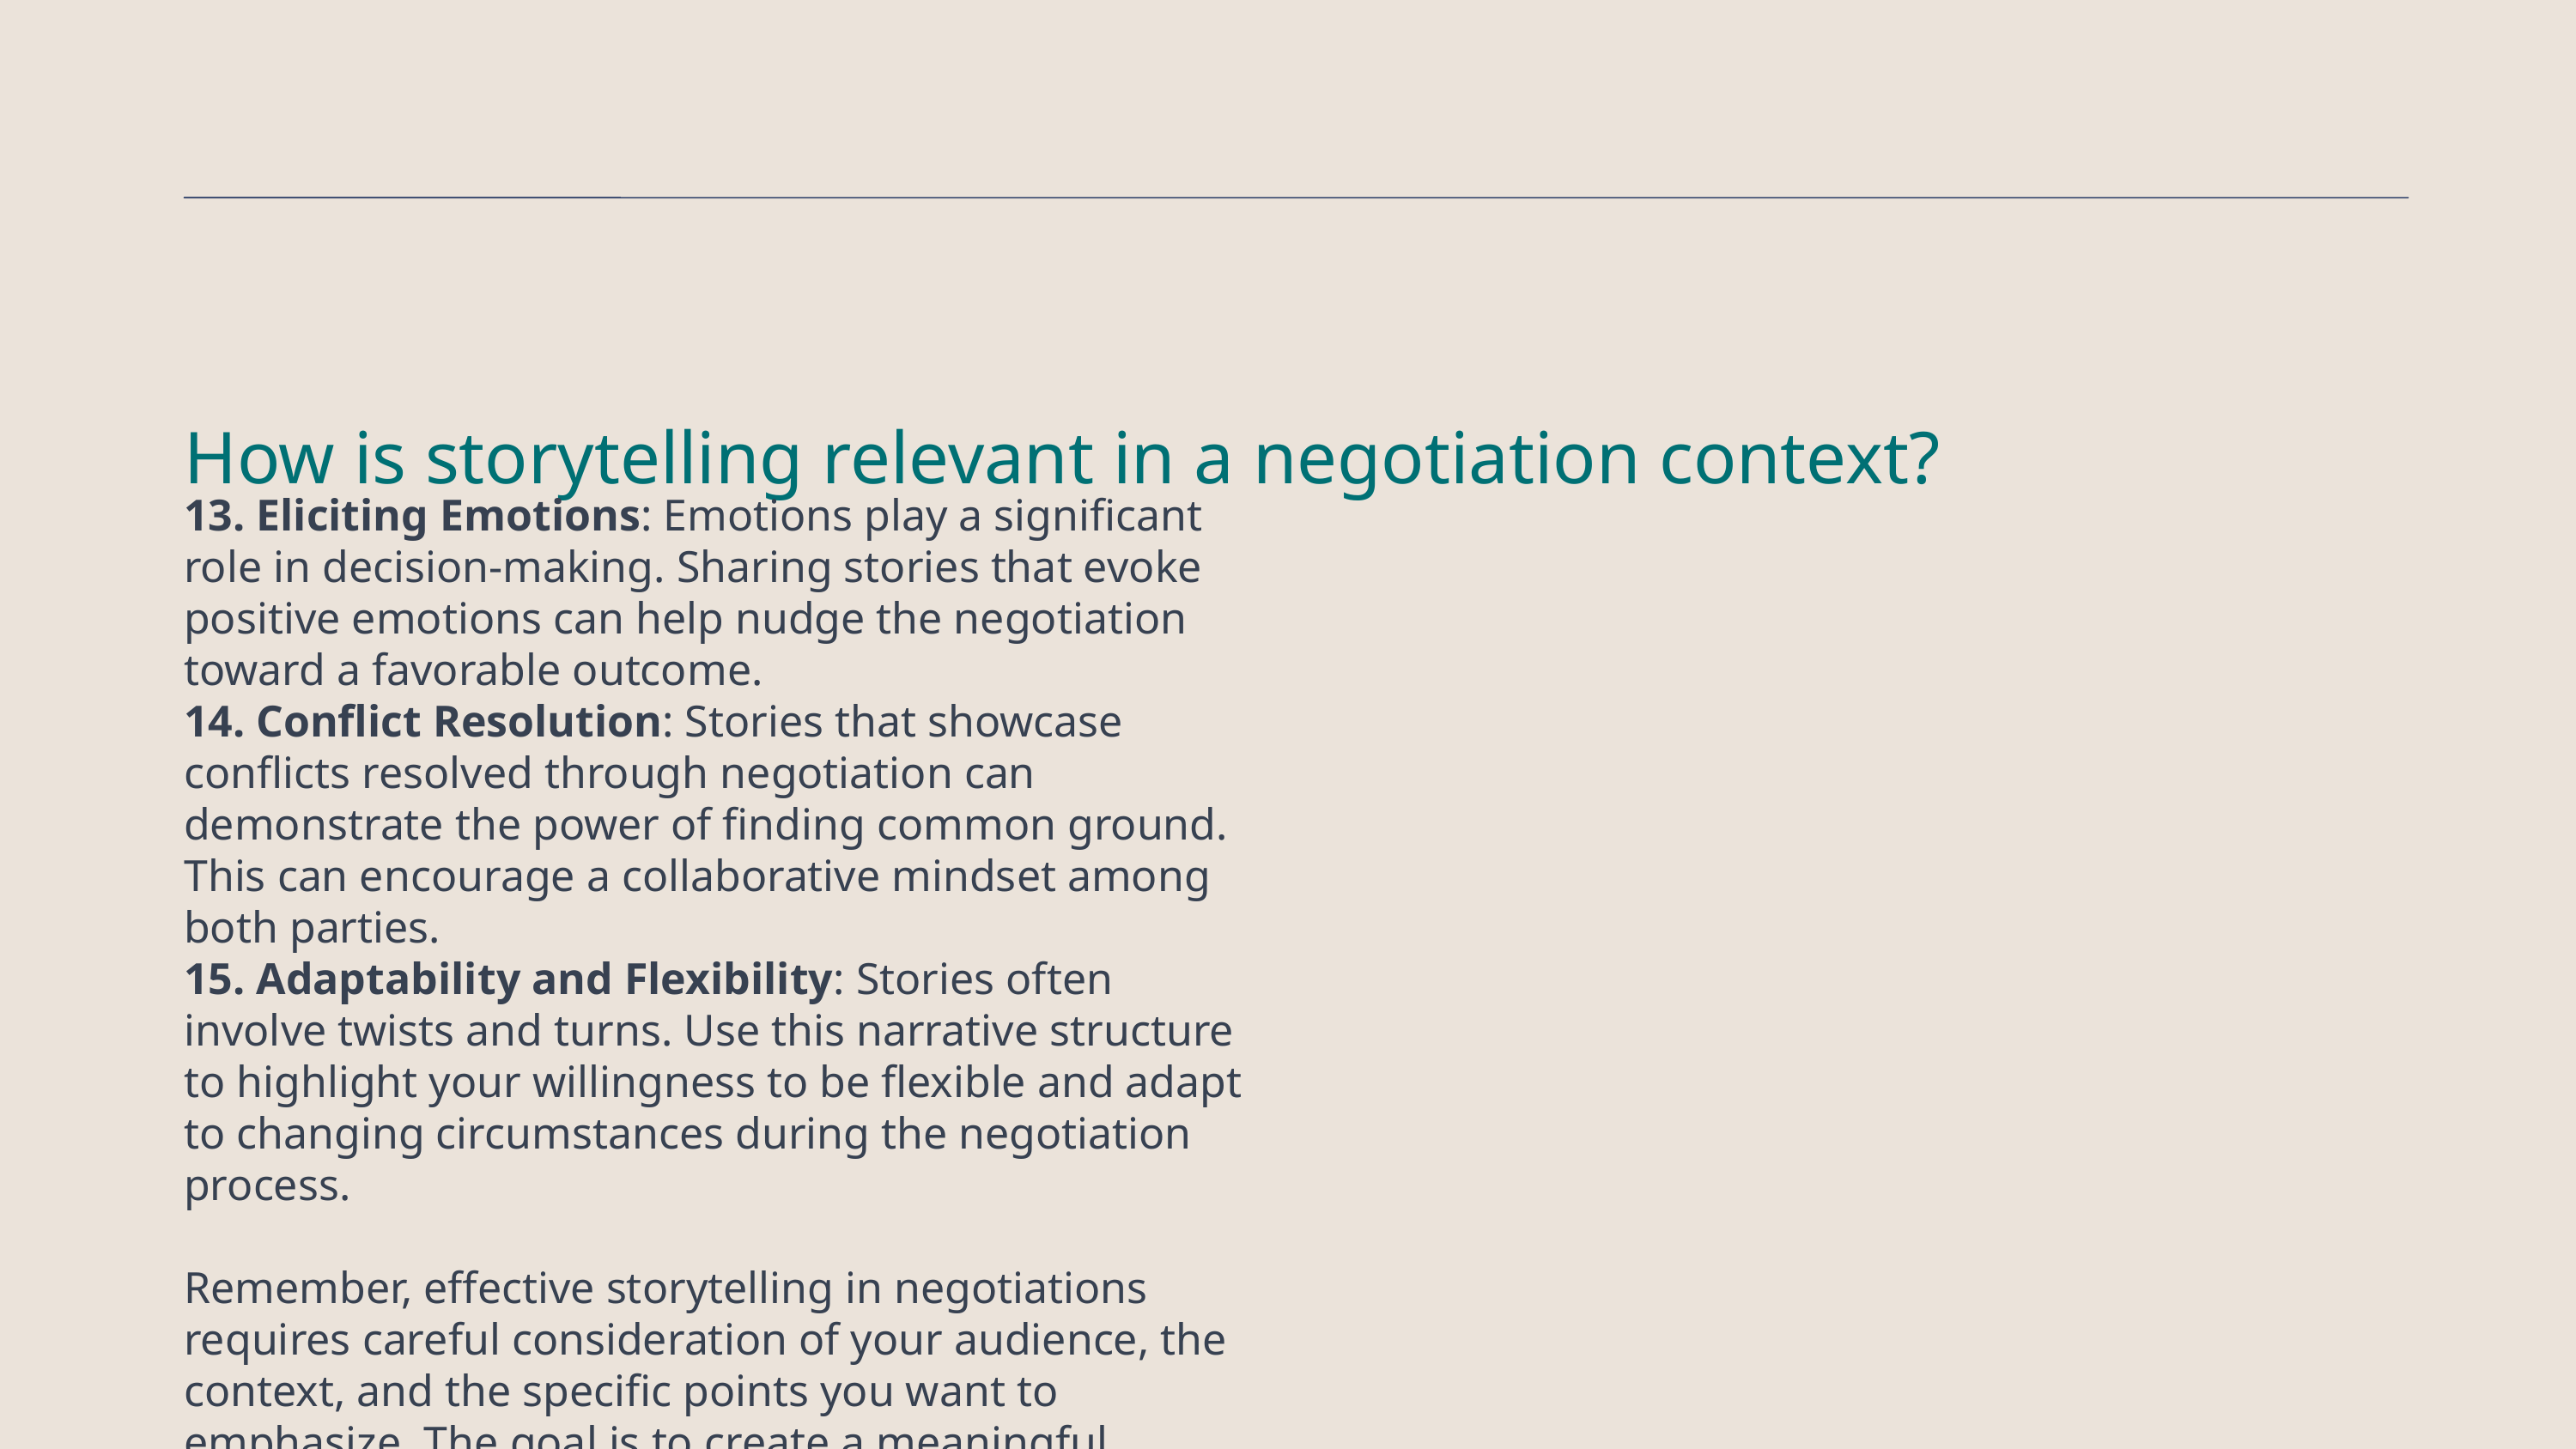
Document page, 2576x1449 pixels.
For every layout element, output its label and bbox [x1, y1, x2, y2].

text_box [184, 259, 2216, 1425]
